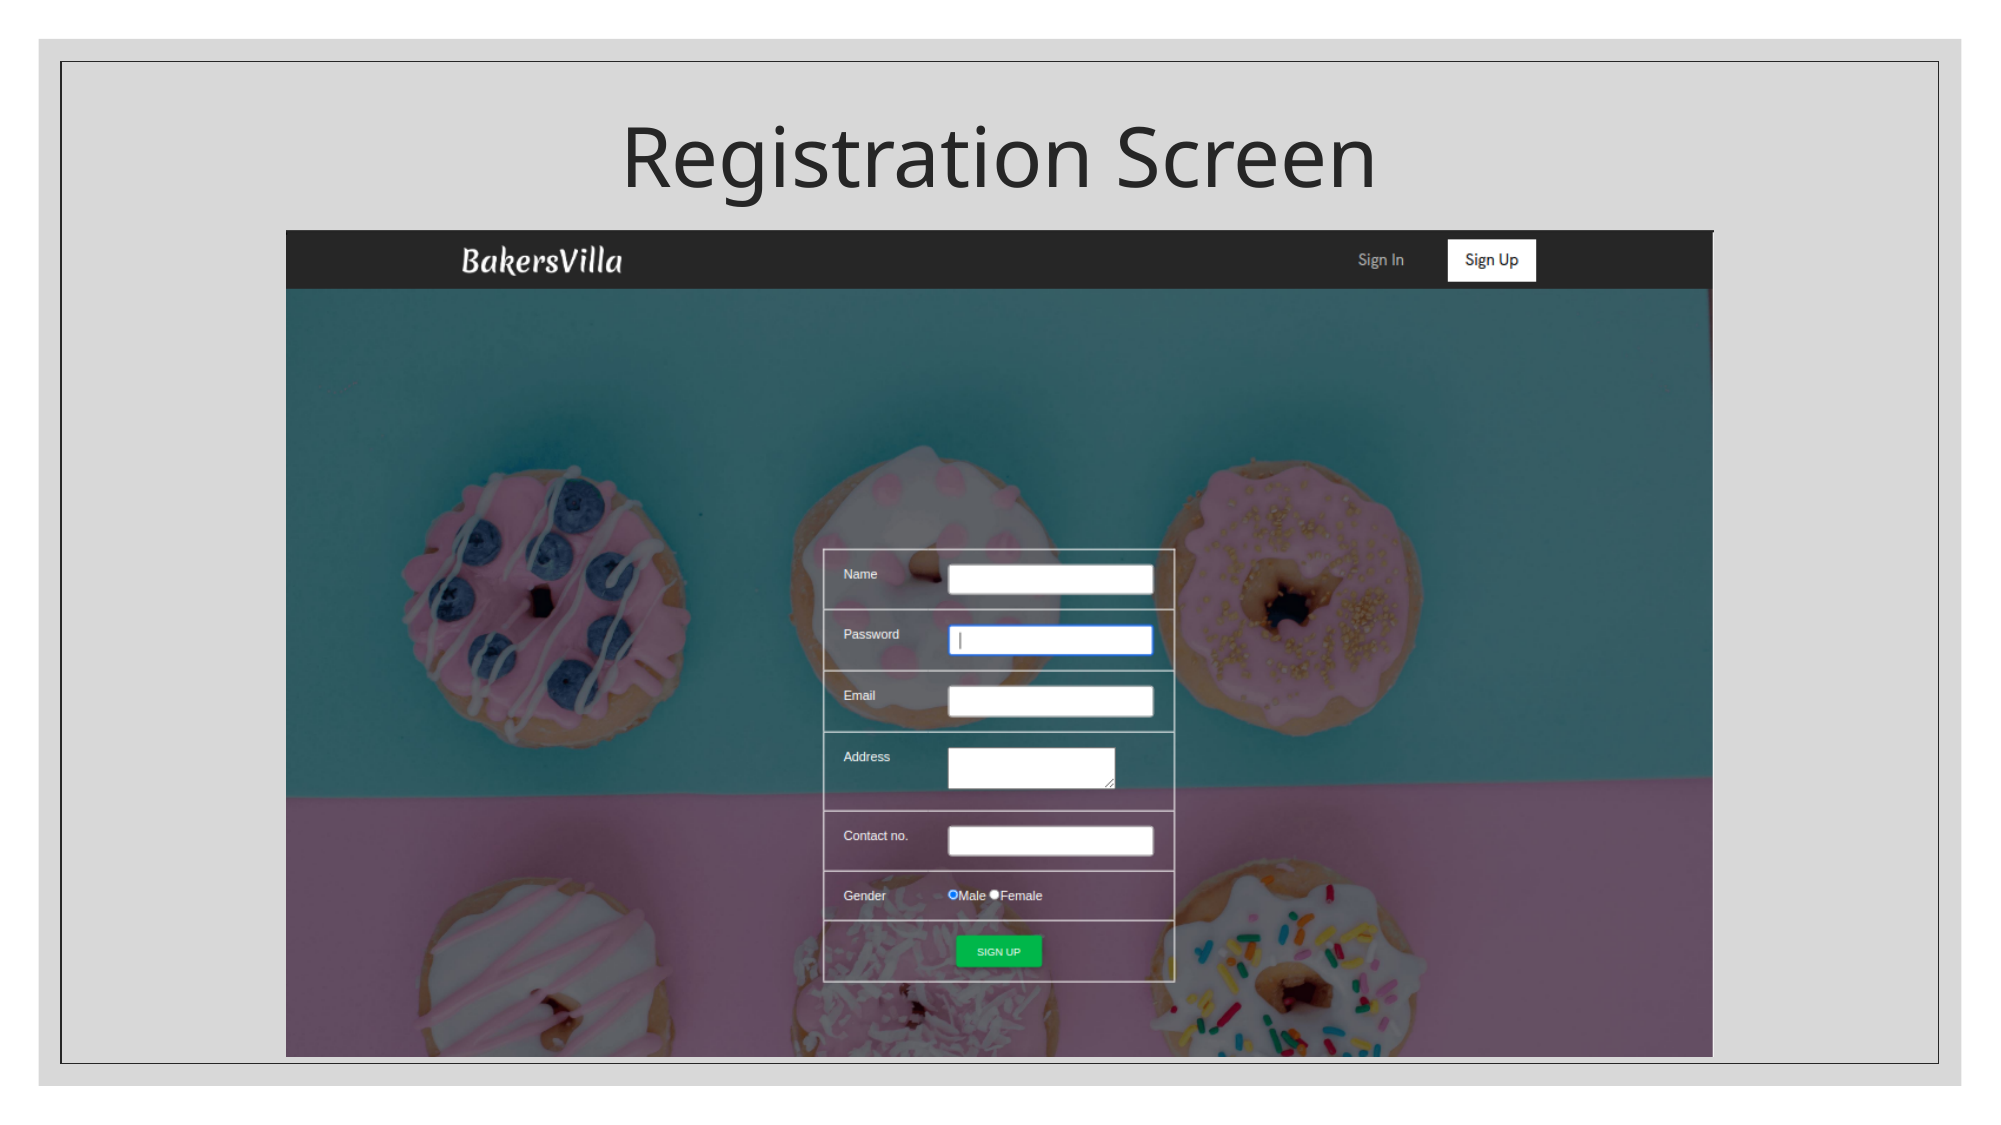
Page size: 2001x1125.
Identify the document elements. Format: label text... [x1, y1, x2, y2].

title Registration Screen [174, 90, 1825, 231]
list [286, 230, 1714, 1057]
